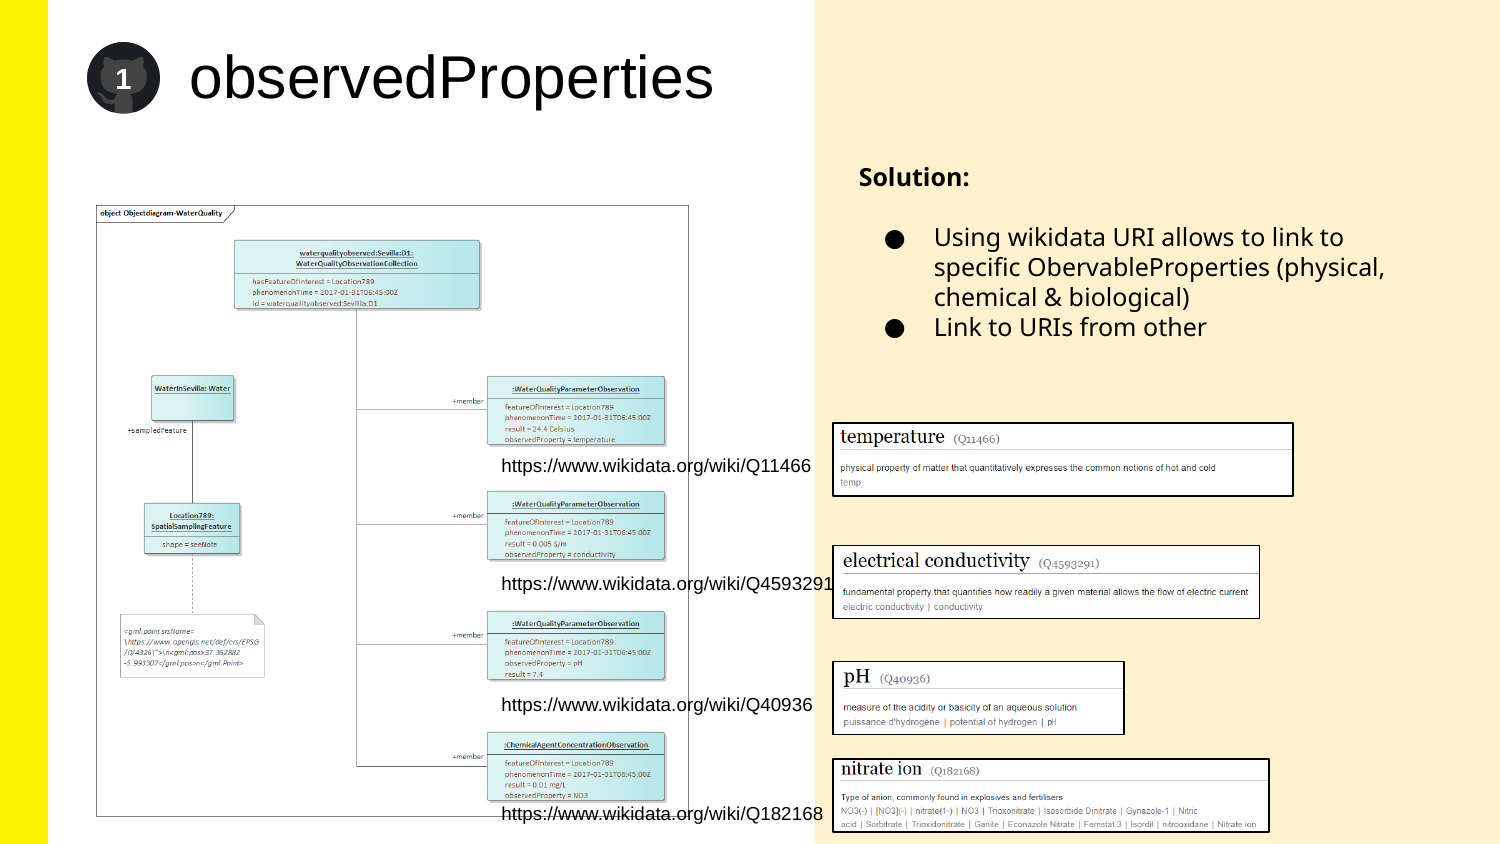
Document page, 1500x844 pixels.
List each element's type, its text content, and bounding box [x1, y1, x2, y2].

picture [833, 546, 1259, 619]
picture [833, 662, 1124, 734]
picture [94, 204, 689, 818]
text_box https://www.wikidata.org/wiki/Q182168 [486, 790, 829, 836]
text_box observedProperties [178, 32, 890, 154]
text_box https://www.wikidata.org/wiki/Q11466 [693, 442, 828, 488]
text_box https://www.wikidata.org/wiki/Q40936 [693, 681, 828, 727]
text_box https://www.wikidata.org/wiki/Q4593291 [693, 559, 828, 606]
picture [87, 42, 160, 114]
text_box [814, 0, 1500, 844]
text_box Solution: Using wikidata URI allows to link to specific ObervableProperties (physical, chemical & biological) Link to URIs from other [843, 146, 1429, 357]
picture [833, 759, 1269, 832]
picture [833, 423, 1293, 496]
